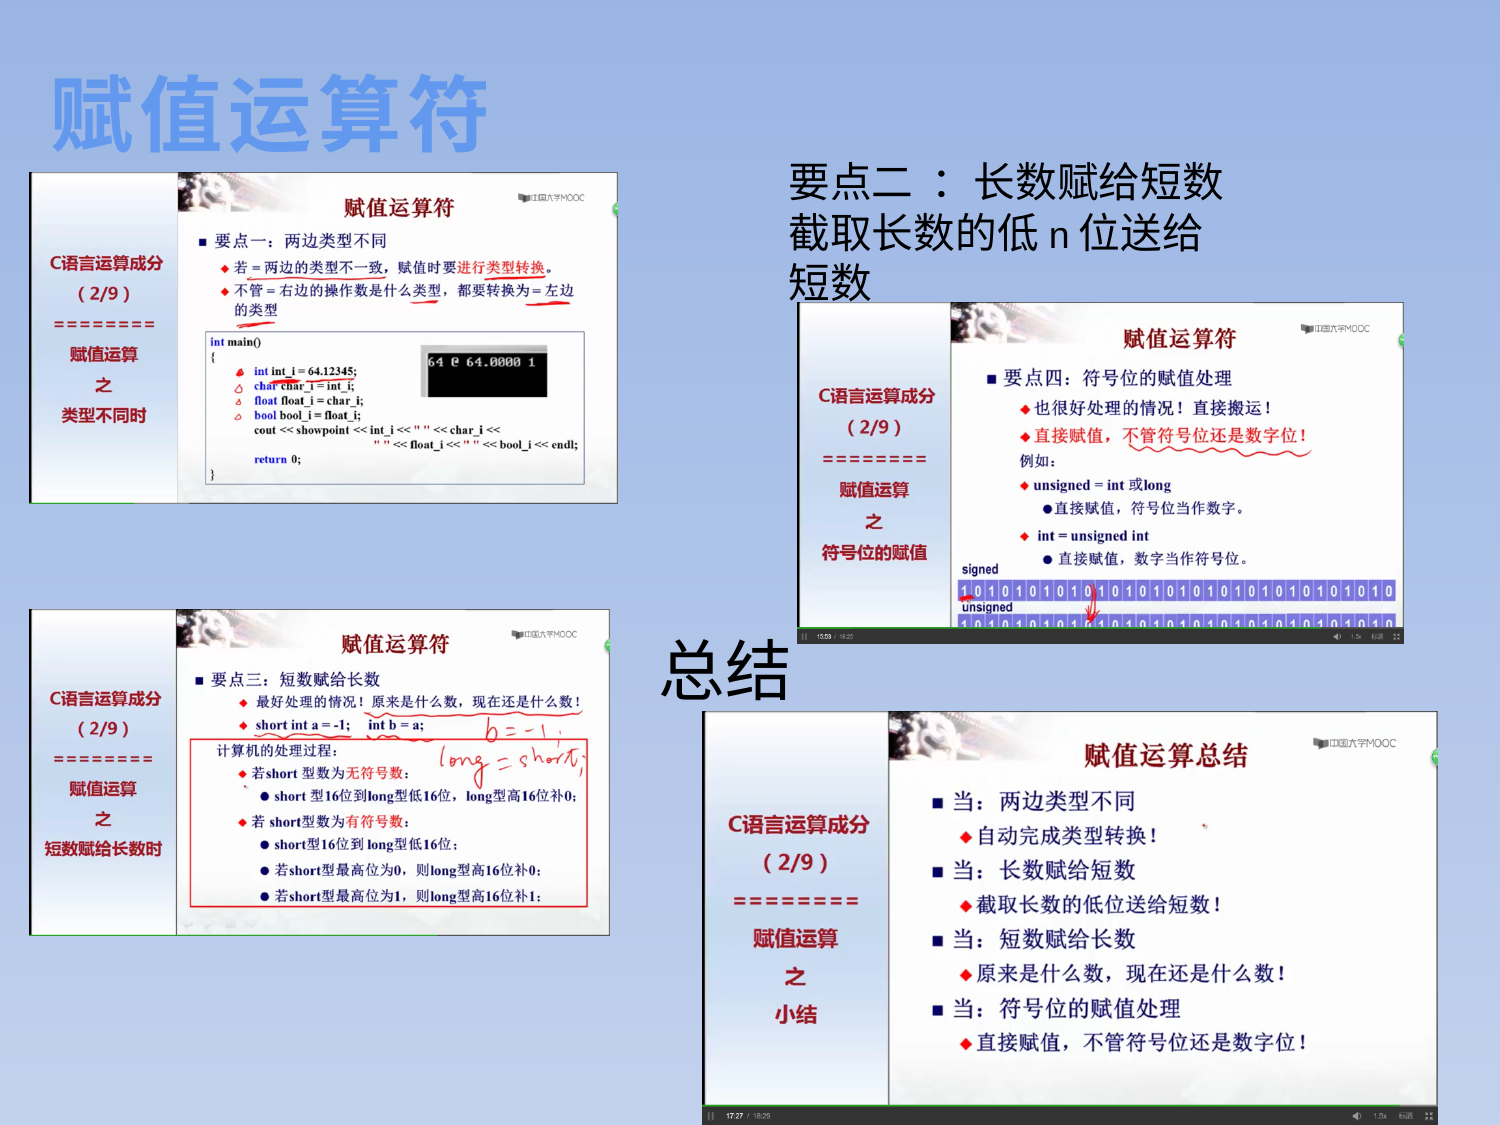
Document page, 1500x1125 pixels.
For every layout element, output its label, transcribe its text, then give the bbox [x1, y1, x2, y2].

text_box 要点二 ：长数赋给短数 截取长数的低n位送给短数 [773, 148, 1258, 314]
picture [29, 172, 618, 504]
picture [796, 302, 1404, 644]
text_box 总结 [643, 621, 880, 717]
text_box 赋值运算符 [35, 54, 507, 170]
picture [29, 609, 610, 937]
picture [702, 711, 1438, 1125]
